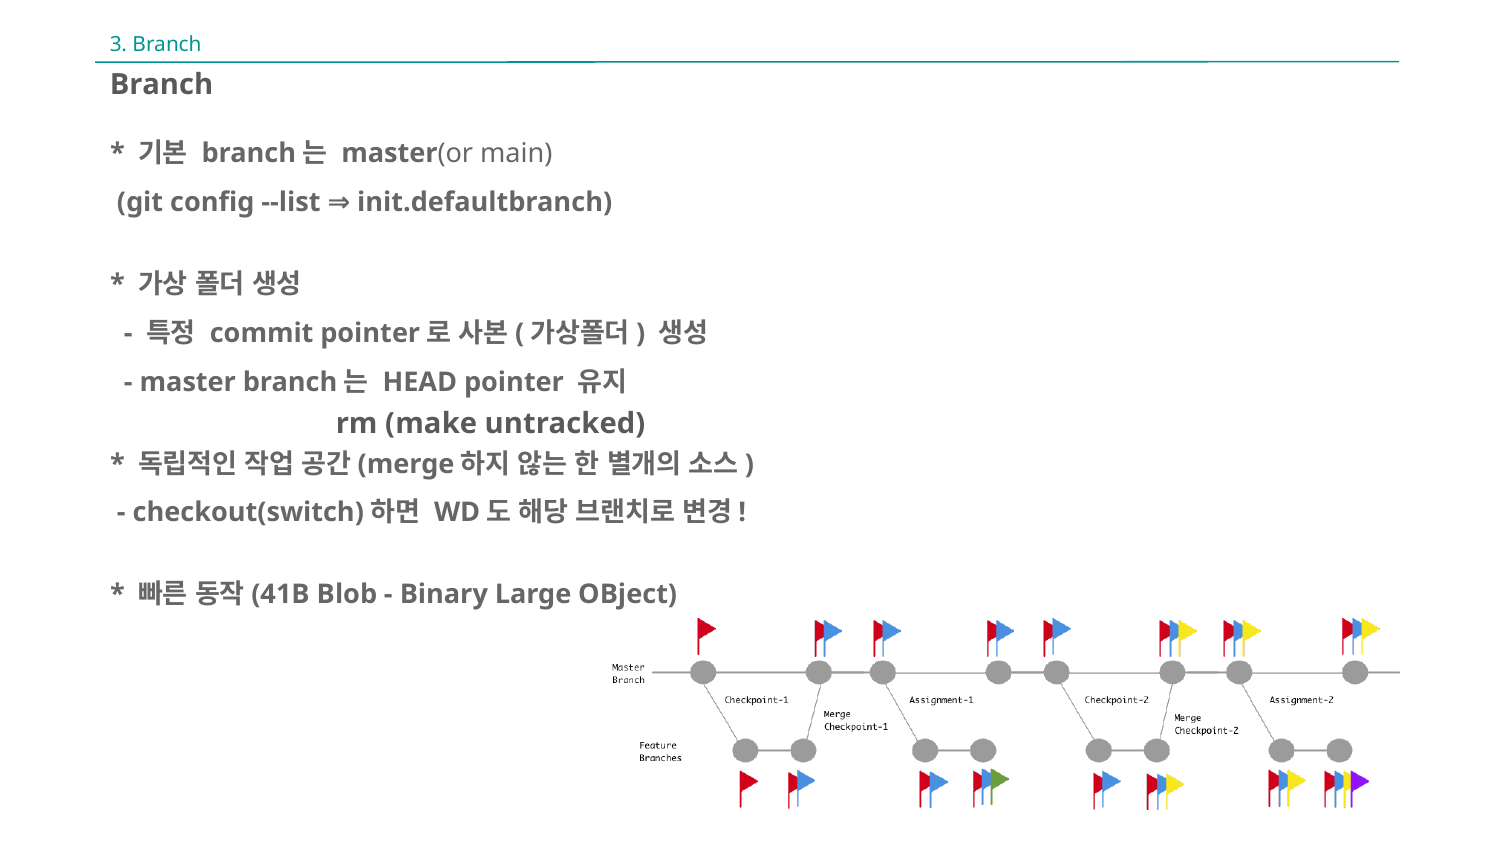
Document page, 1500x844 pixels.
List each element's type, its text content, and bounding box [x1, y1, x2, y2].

text_box Branch [95, 70, 1167, 112]
picture [603, 618, 1400, 811]
text_box * 기본 branch는 master(or main) (git config --list ⇒ init.defaultbranch) * 가상 폴더 생성 - 특정 commit pointer로 사본(가상폴더) 생성 - master branch는 HEAD pointer 유지 * 독립적인 작업 공간(merge하지 않는 한 별개의 소스) - checkout(switch)하면 WD도 해당 브랜치로 변경! * 빠른 동작(41B Blob - Binary Large OBject) [94, 104, 873, 619]
text_box rm (make untracked) [321, 396, 1107, 447]
text_box 3. Branch [95, 26, 1167, 61]
